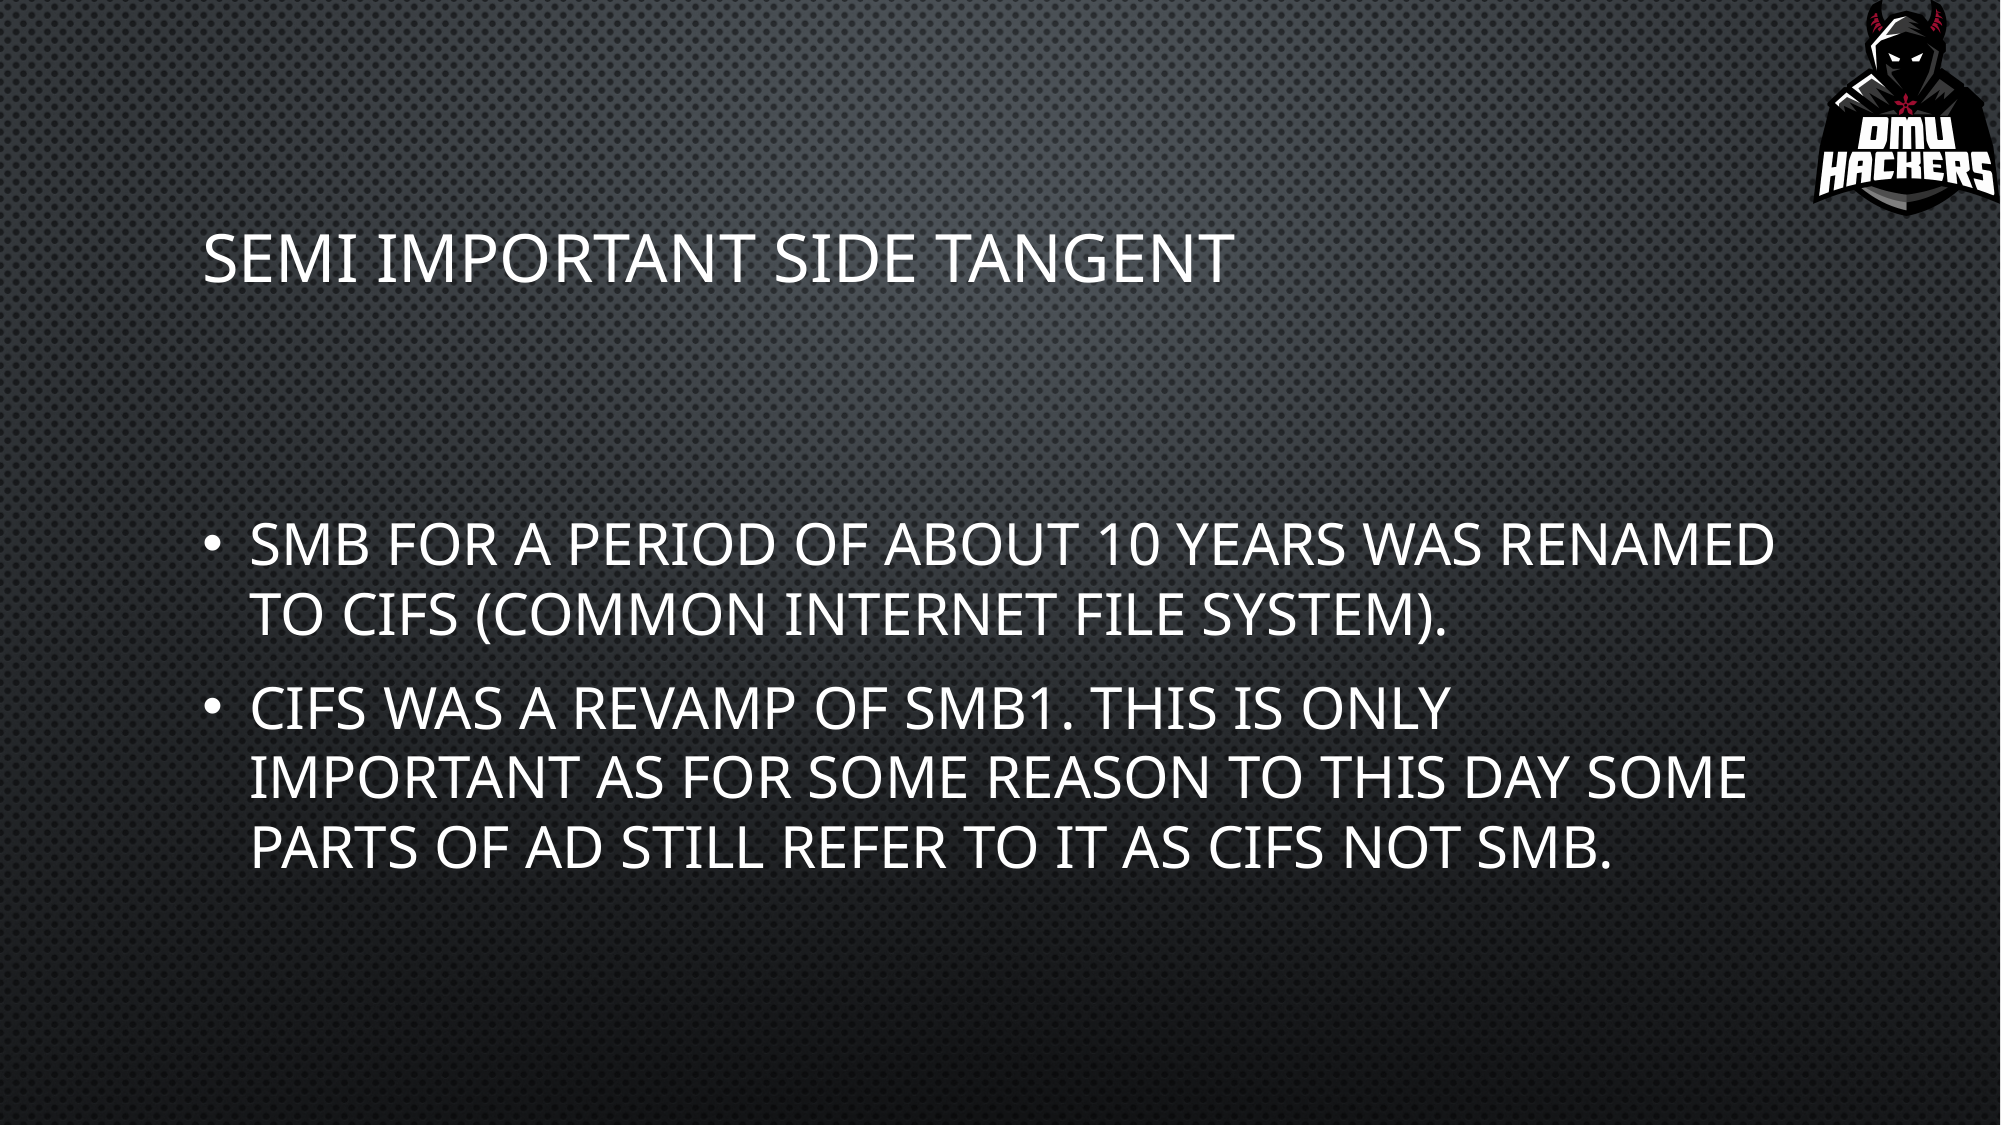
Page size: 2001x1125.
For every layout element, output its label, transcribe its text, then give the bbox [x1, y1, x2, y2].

picture [0, 0, 2001, 1125]
list SMB for a period of about 10 years was renamed to CIFS (Common Internet File System). CIFS was a revamp of SMB1. This is only important as for some reason to this day some parts of AD still refer to it as CIFS not SMB. [187, 437, 1813, 950]
title SEMI IMPORTANT SIDE TANGENT [187, 99, 1813, 413]
